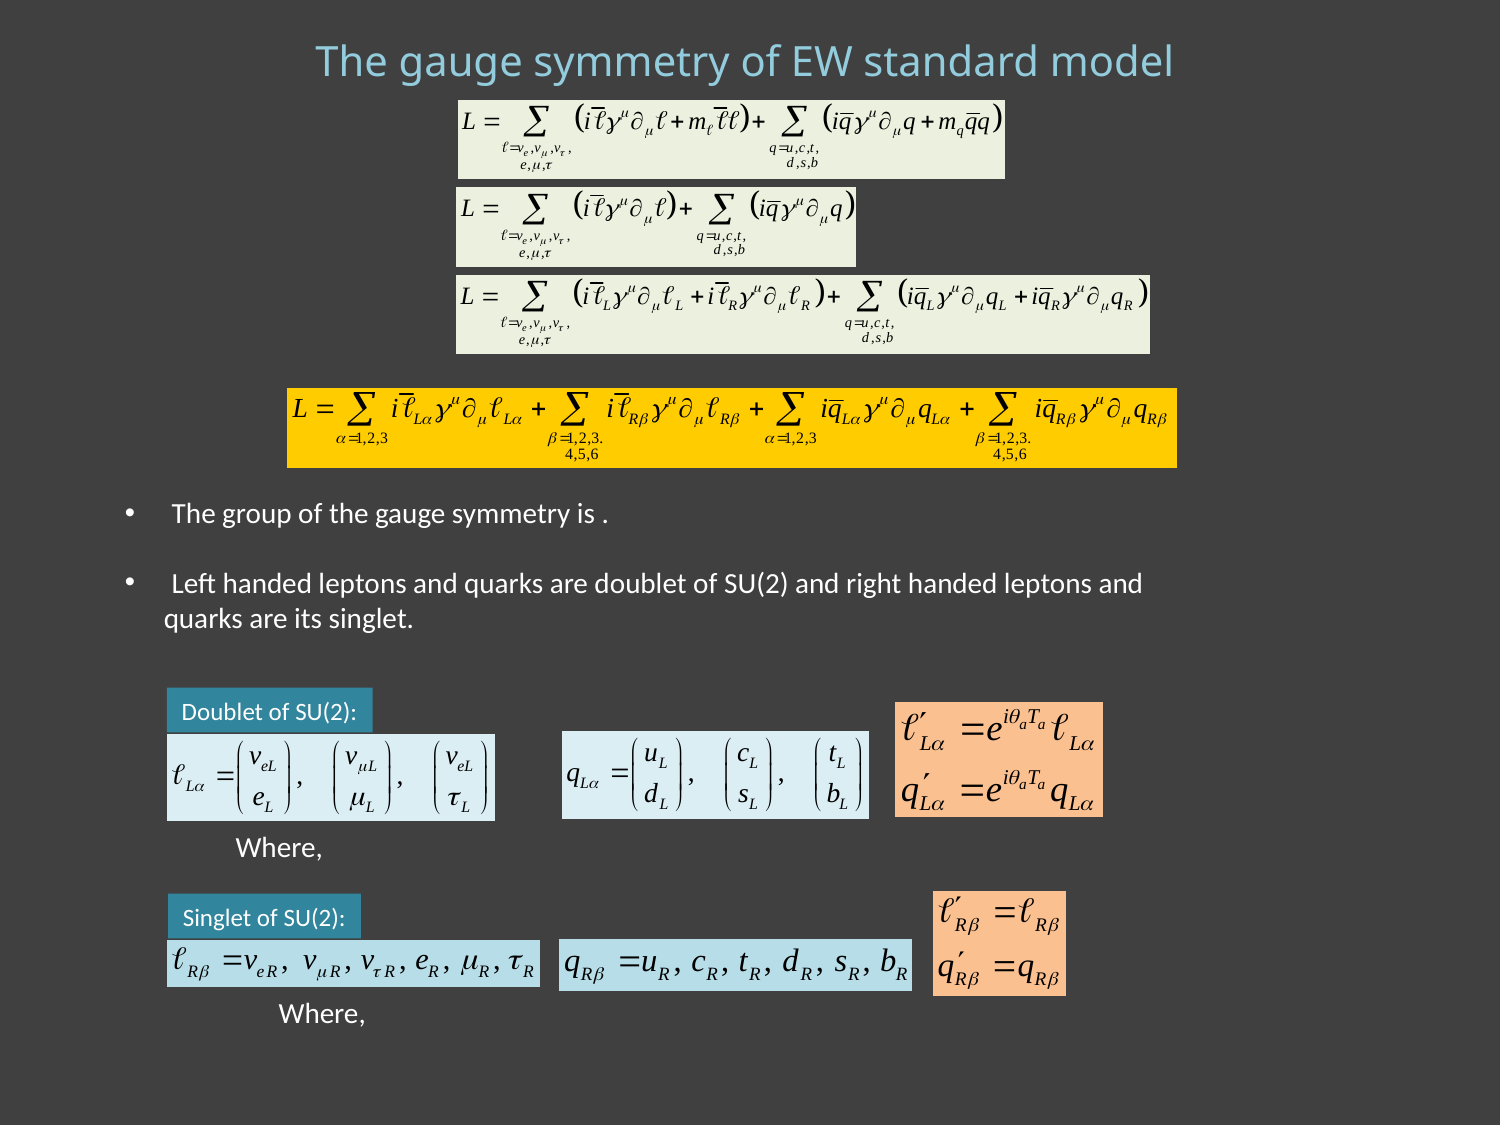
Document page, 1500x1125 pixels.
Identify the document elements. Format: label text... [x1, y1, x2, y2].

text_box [561, 731, 870, 819]
text_box The gauge symmetry of EW standard model [300, 27, 1200, 92]
text_box Doublet of SU(2): [166, 687, 373, 733]
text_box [167, 733, 496, 822]
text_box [894, 701, 1104, 818]
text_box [166, 939, 541, 988]
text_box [932, 890, 1067, 996]
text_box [558, 938, 913, 991]
text_box Singlet of SU(2): [168, 893, 361, 938]
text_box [455, 274, 1151, 355]
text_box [457, 99, 1006, 180]
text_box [456, 187, 857, 267]
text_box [287, 387, 1177, 468]
